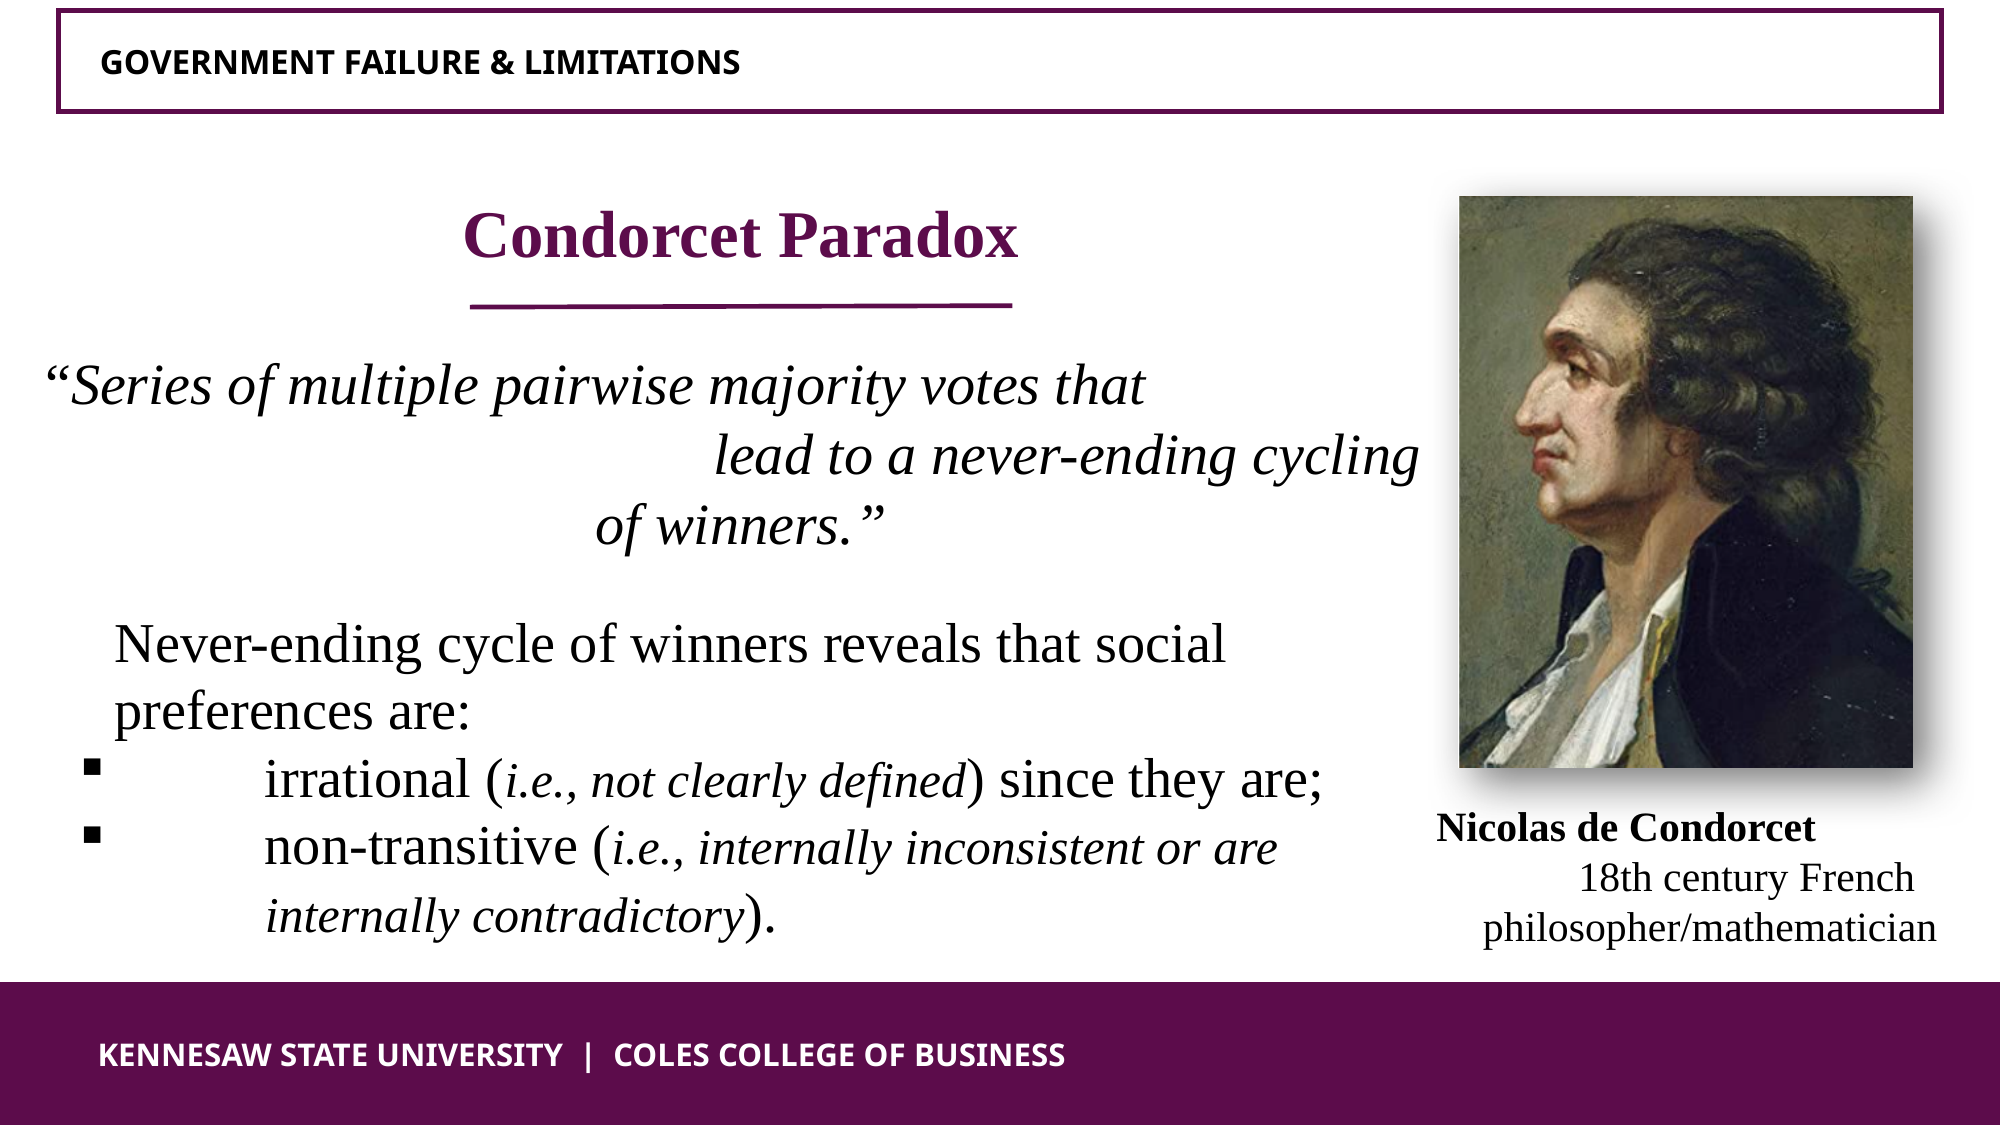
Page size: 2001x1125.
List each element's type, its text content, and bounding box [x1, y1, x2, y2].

text_box KENNESAW STATE UNIVERSITY | COLES COLLEGE OF BUSINESS [0, 982, 2000, 1125]
picture [1457, 196, 1914, 768]
text_box Nicolas de Condorcet 18th century French philosopher/mathematician [1420, 791, 2000, 957]
text_box Condorcet Paradox “Series of multiple pairwise majority votes that lead to a never-ending cycling of winners.” Never-ending cycle of winners reveals that social preferences are: irrational (i.e., not clearly defined) since they are; non-transitive (i.e., internally inconsistent or are internally contradictory). [23, 25, 1459, 830]
text_box GOVERNMENT FAILURE & LIMITATIONS [58, 10, 1942, 112]
